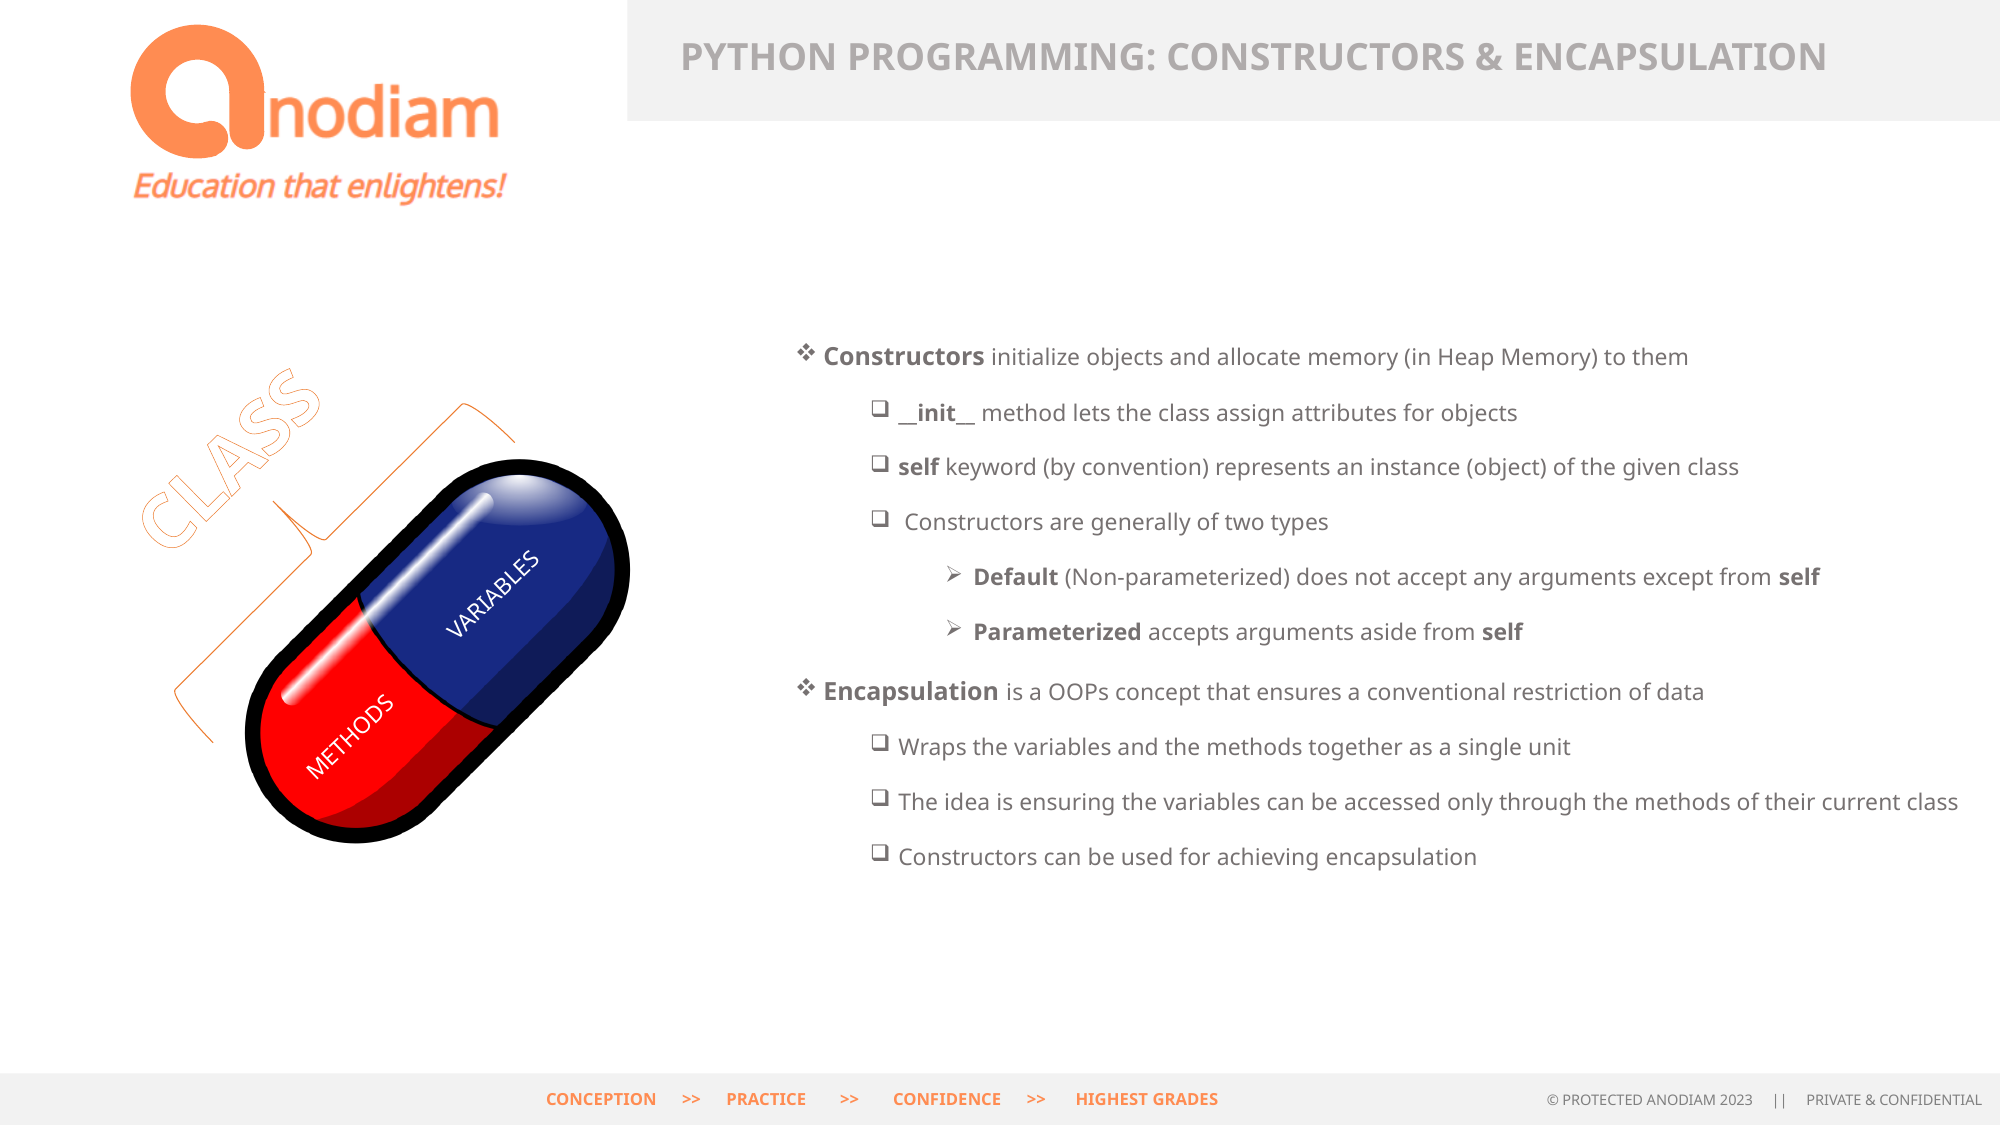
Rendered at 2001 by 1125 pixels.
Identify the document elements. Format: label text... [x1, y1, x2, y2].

text_box Constructors initialize objects and allocate memory (in Heap Memory) to them __init__ method lets the class assign attributes for objects self keyword (by convention) represents an instance (object) of the given class Constructors are generally of two types Default (Non-parameterized) does not accept any arguments except from self Parameterized accepts arguments aside from self Encapsulation is a OOPs concept that ensures a conventional restriction of data Wraps the variables and the methods together as a single unit The idea is ensuring the variables can be accessed only through the methods of their current class Constructors can be used for achieving encapsulation [780, 303, 1982, 933]
text_box Python Programming: Constructors & Encapsulation [665, 25, 1844, 86]
picture [239, 452, 636, 848]
text_box CLASS [58, 293, 394, 626]
text_box CONCEPTION >> PRACTICE >> CONFIDENCE >> HIGHEST GRADES © PROTECTED ANODIAM 2023 || PRIVATE & CONFIDENTIAL [0, 1072, 2000, 1125]
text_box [112, 25, 519, 214]
text_box [413, 403, 516, 452]
text_box [174, 625, 239, 744]
text_box [626, 0, 2000, 122]
